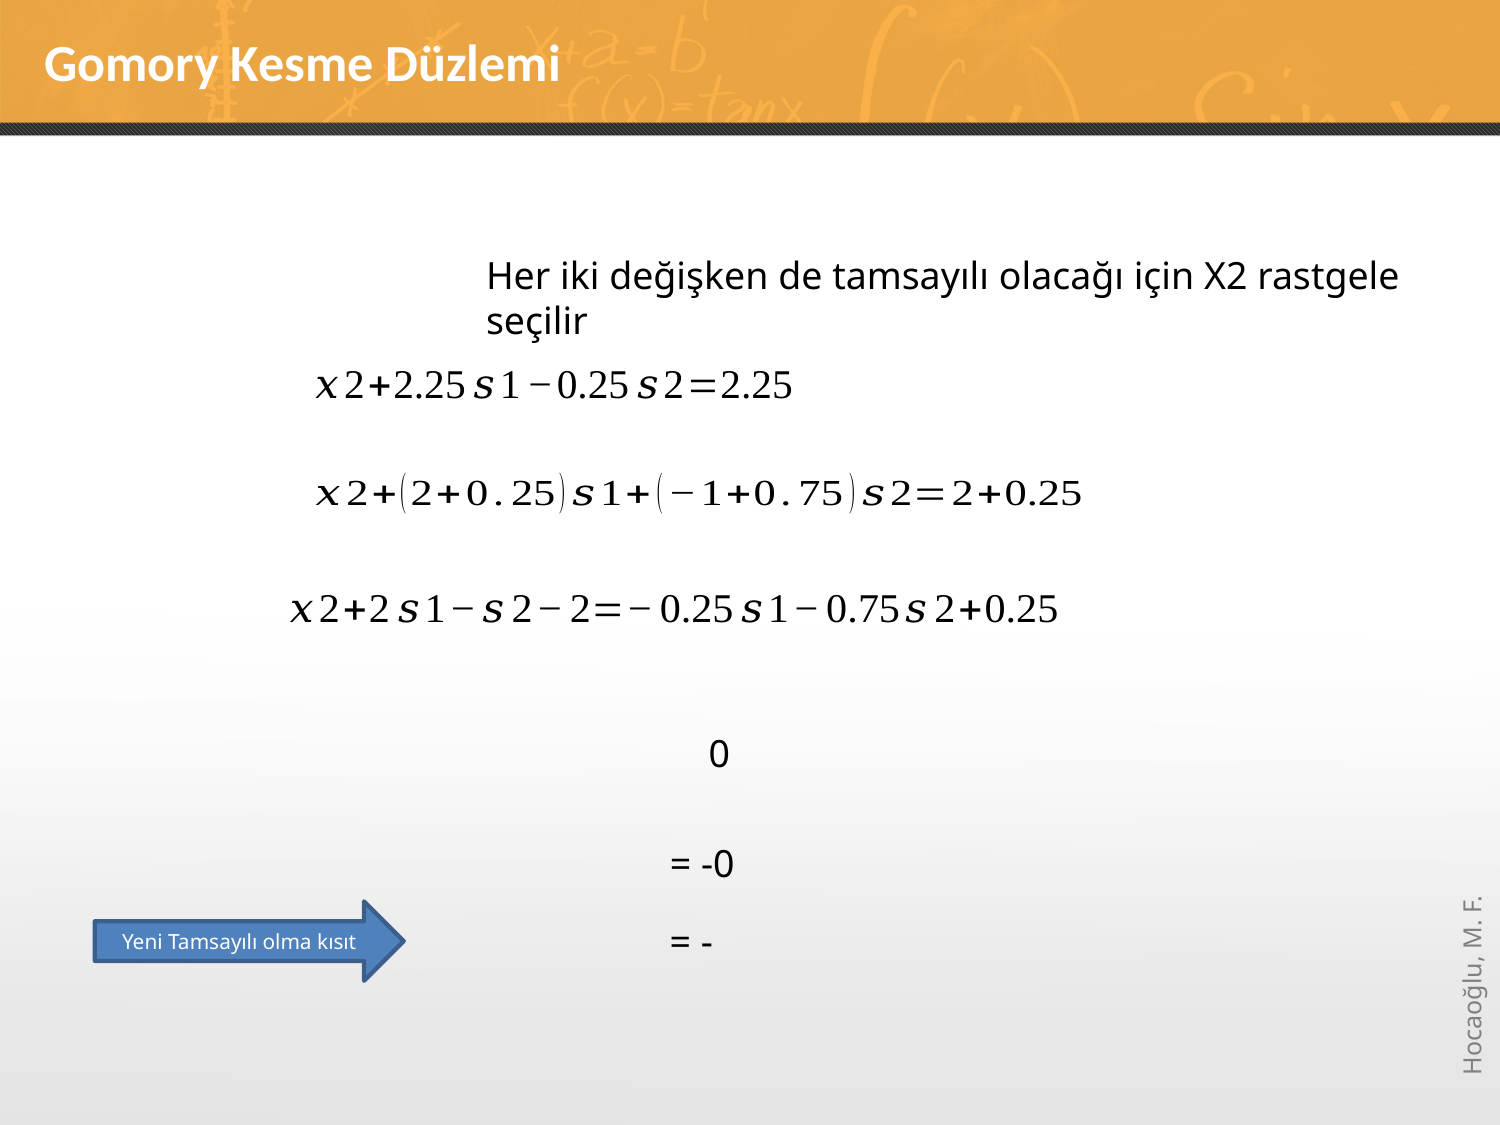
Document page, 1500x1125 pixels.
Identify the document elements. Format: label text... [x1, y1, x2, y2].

text_box Her iki değişken de tamsayılı olacağı için X2 rastgele seçilir [471, 244, 1481, 350]
text_box Yeni Tamsayılı olma kısıt [92, 899, 406, 983]
picture [0, 0, 1500, 1125]
title Gomory Kesme Düzlemi [29, 0, 1449, 126]
